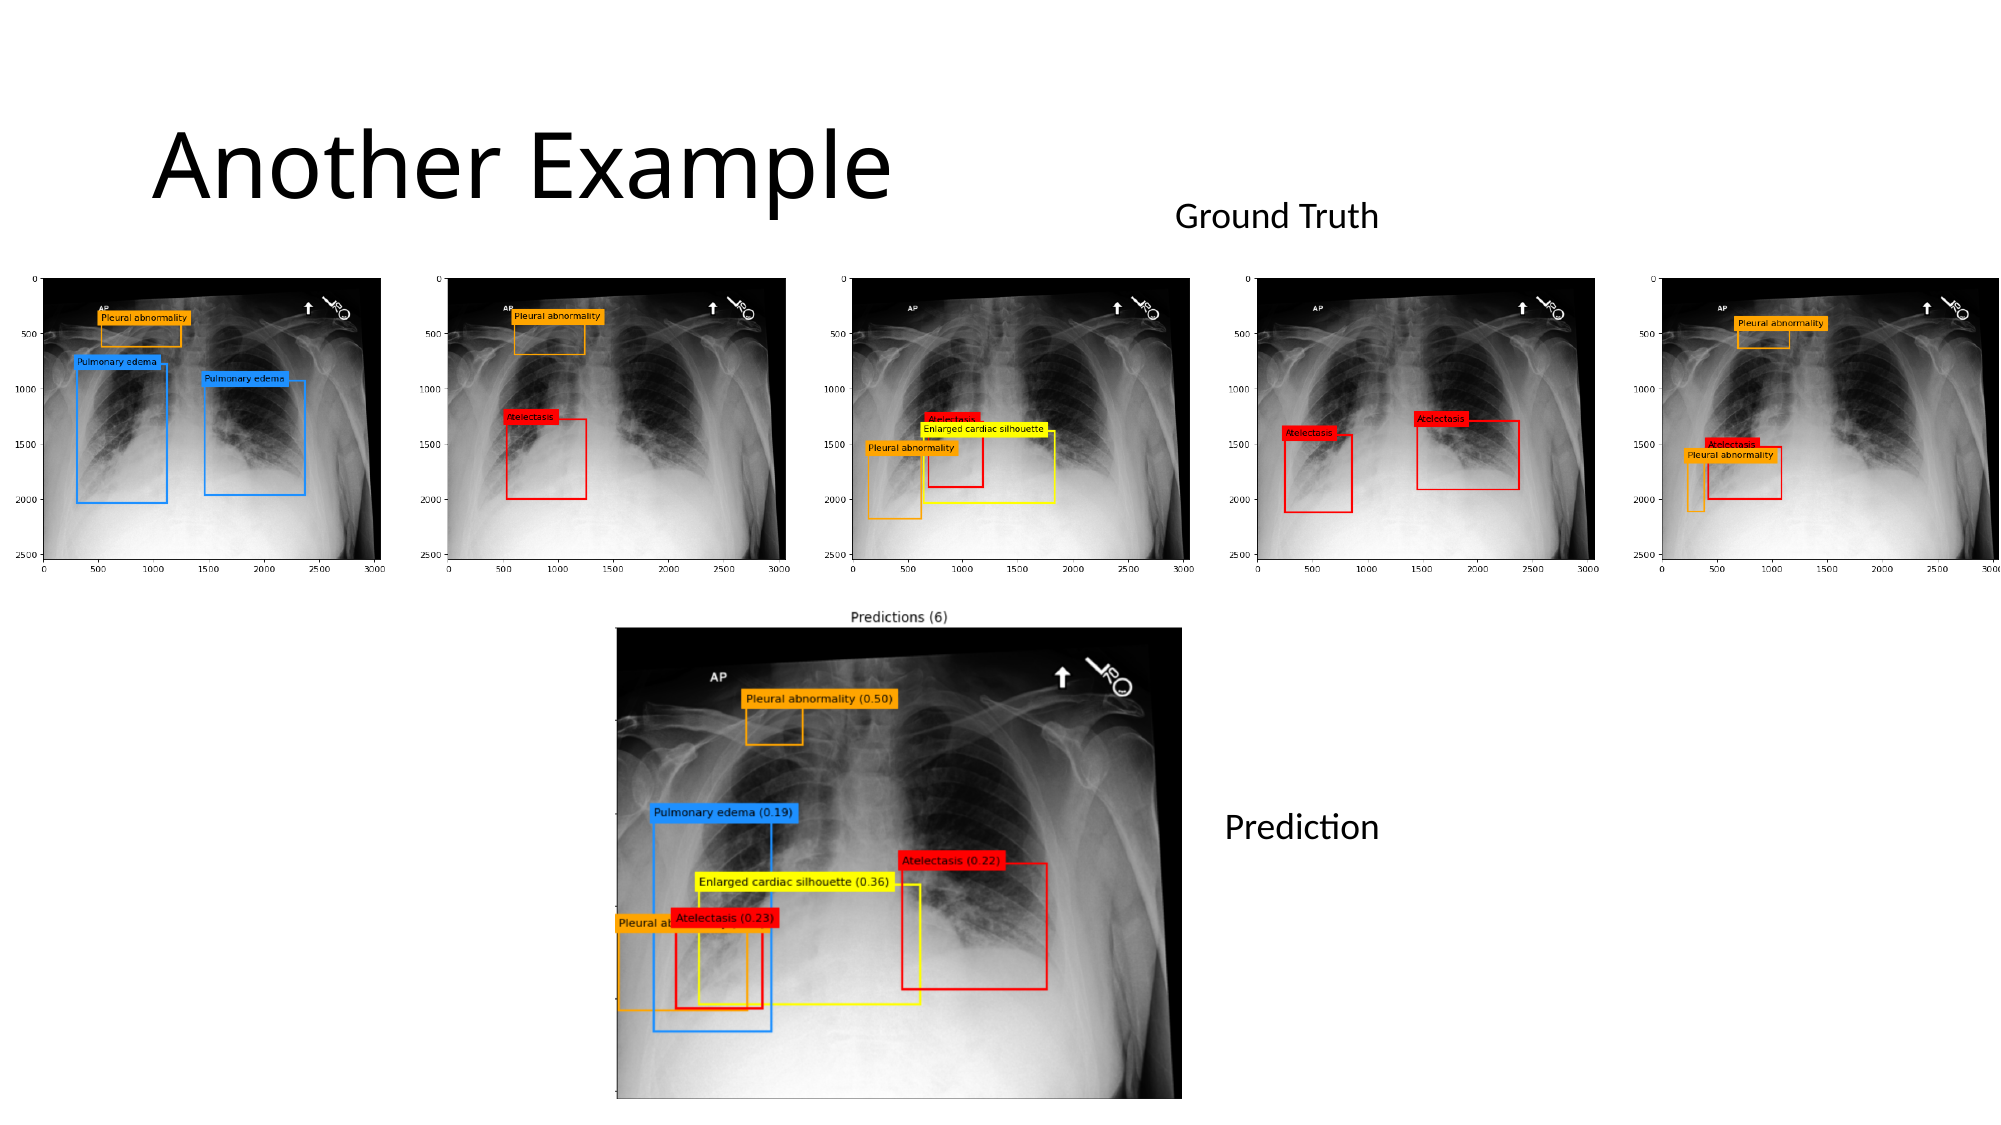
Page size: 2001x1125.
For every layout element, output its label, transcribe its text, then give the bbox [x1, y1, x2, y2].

text_box Ground Truth [1160, 184, 1395, 244]
picture [8, 269, 2000, 579]
text_box Prediction [1210, 795, 1395, 855]
picture [615, 603, 1182, 1099]
title Another Example [137, 59, 1863, 269]
